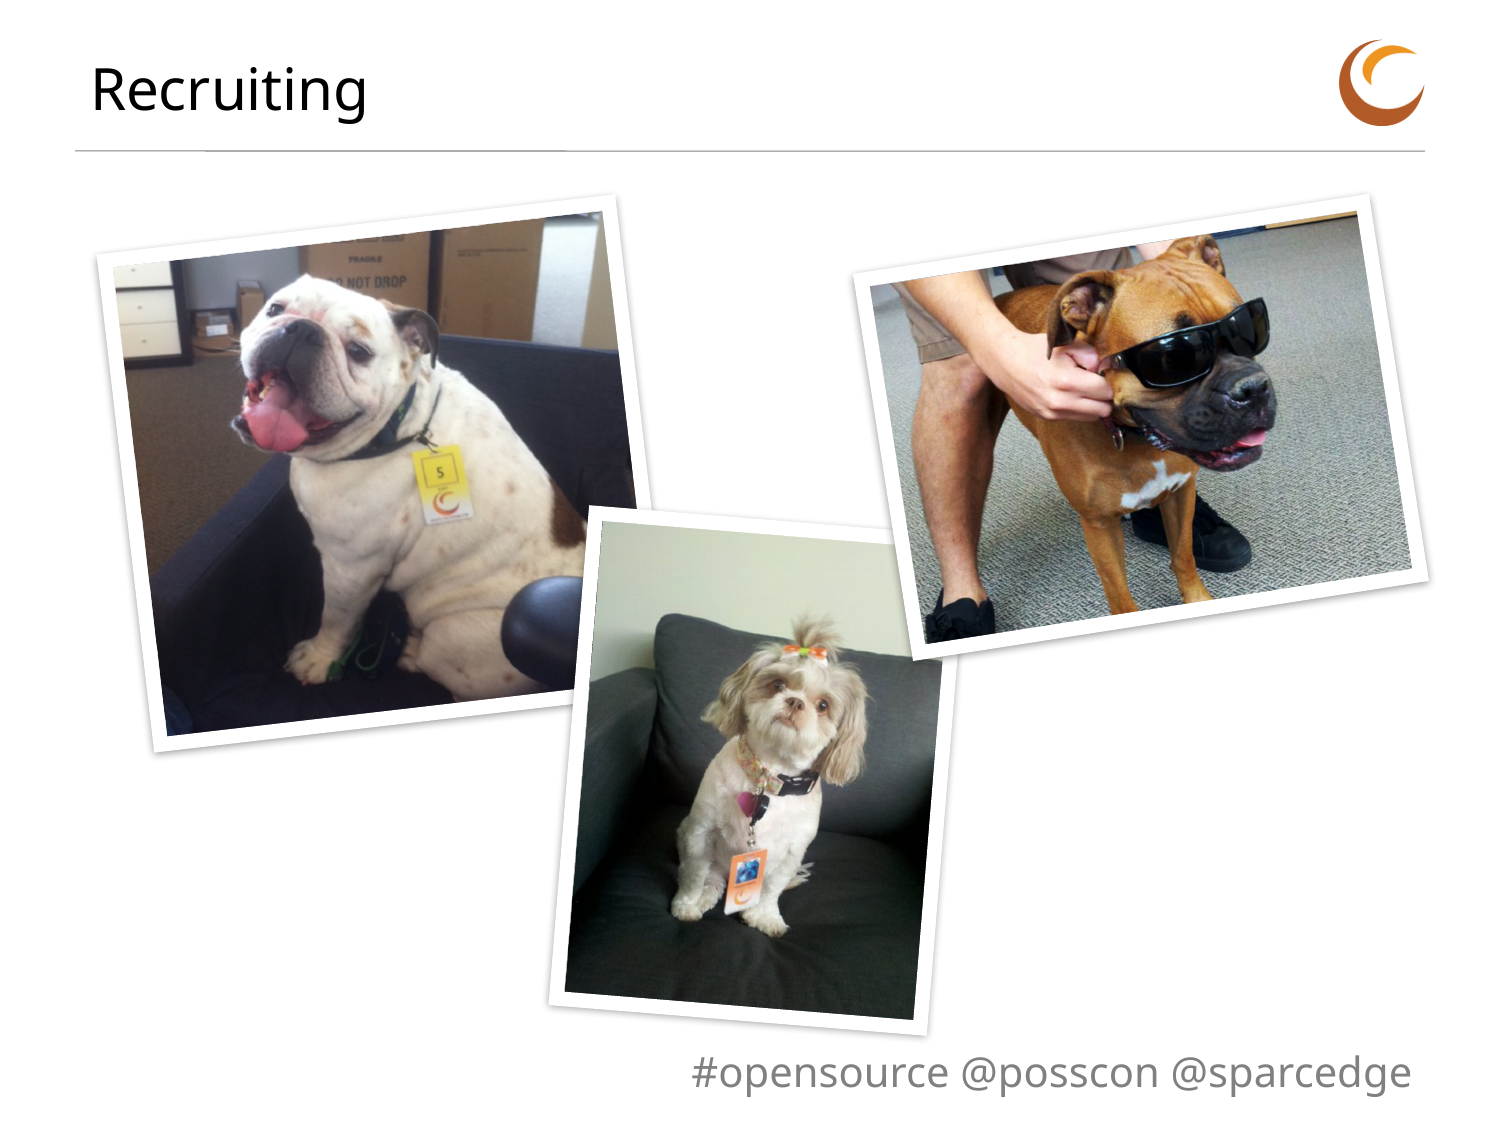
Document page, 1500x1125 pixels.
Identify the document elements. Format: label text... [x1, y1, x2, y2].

picture [114, 211, 1412, 1020]
picture [1339, 39, 1425, 45]
title Recruiting [75, 45, 1425, 123]
